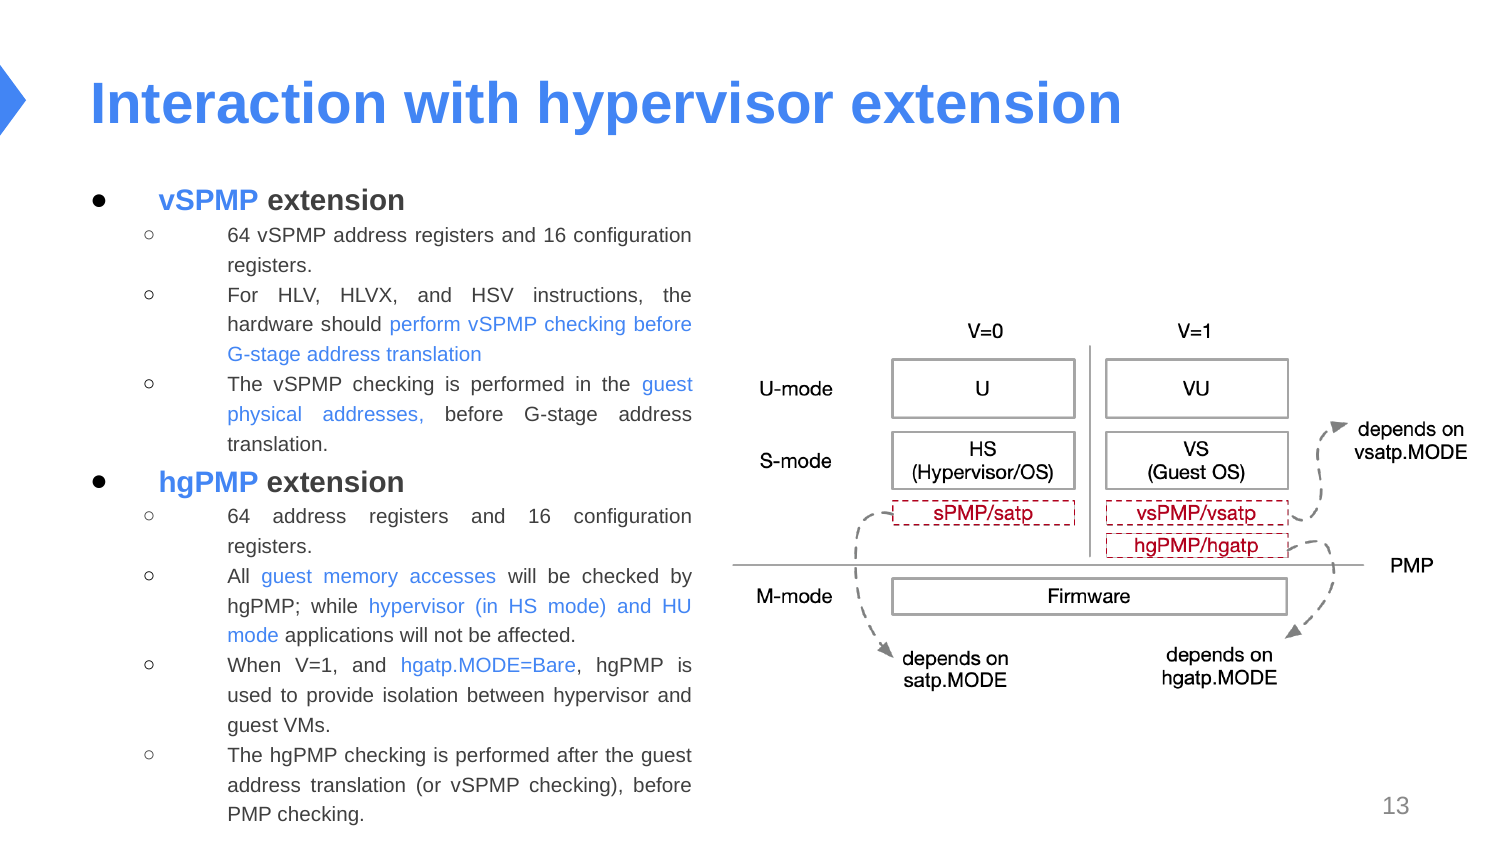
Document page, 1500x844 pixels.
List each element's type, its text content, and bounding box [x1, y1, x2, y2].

slide_number ‹#› [1074, 782, 1425, 827]
picture [732, 312, 1476, 699]
text_box vSPMP extension 64 vSPMP address registers and 16 configuration registers. For HLV, HLVX, and HSV instructions, the hardware should perform vSPMP checking before G-stage address translation The vSPMP checking is performed in the guest physical addresses, before G-stage address translation. hgPMP extension 64 address registers and 16 configuration registers. All guest memory accesses will be checked by hgPMP; while hypervisor (in HS mode) and HU mode applications will not be affected. When V=1, and hgatp.MODE=Bare, hgPMP is used to provide isolation between hypervisor and guest VMs. The hgPMP checking is performed after the guest address translation (or vSPMP checking), before PMP checking. [75, 166, 708, 844]
title Interaction with hypervisor extension [75, 33, 1425, 167]
